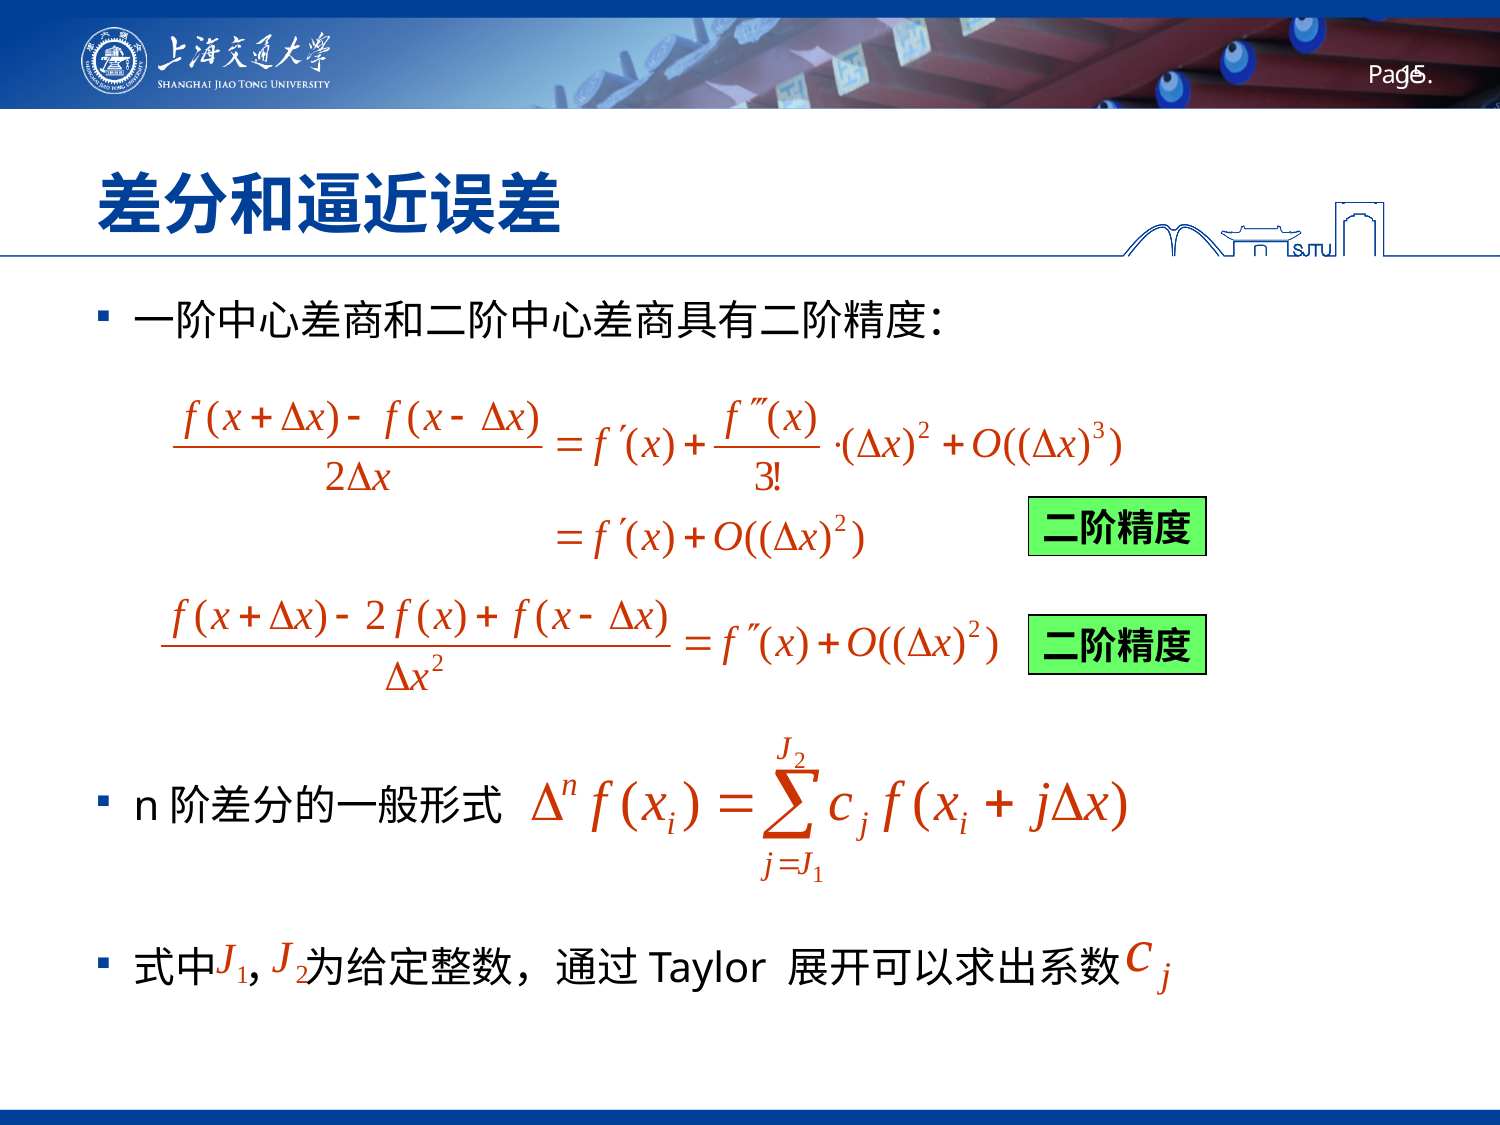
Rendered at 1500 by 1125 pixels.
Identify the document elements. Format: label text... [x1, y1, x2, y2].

text_box 二阶精度 [1028, 615, 1206, 674]
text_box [154, 588, 1006, 698]
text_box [166, 390, 1127, 566]
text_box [521, 722, 1137, 894]
text_box 二阶精度 [1127, 496, 1206, 556]
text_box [207, 929, 253, 989]
picture [0, 18, 1500, 109]
list 一阶中心差商和二阶中心差商具有二阶精度： n阶差分的一般形式 式中 ， 为给定整数，通过Taylor 展开可以求出系数 [81, 276, 1455, 1084]
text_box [1117, 909, 1183, 1005]
title 差分和逼近误差 [81, 160, 1455, 255]
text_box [262, 927, 313, 989]
